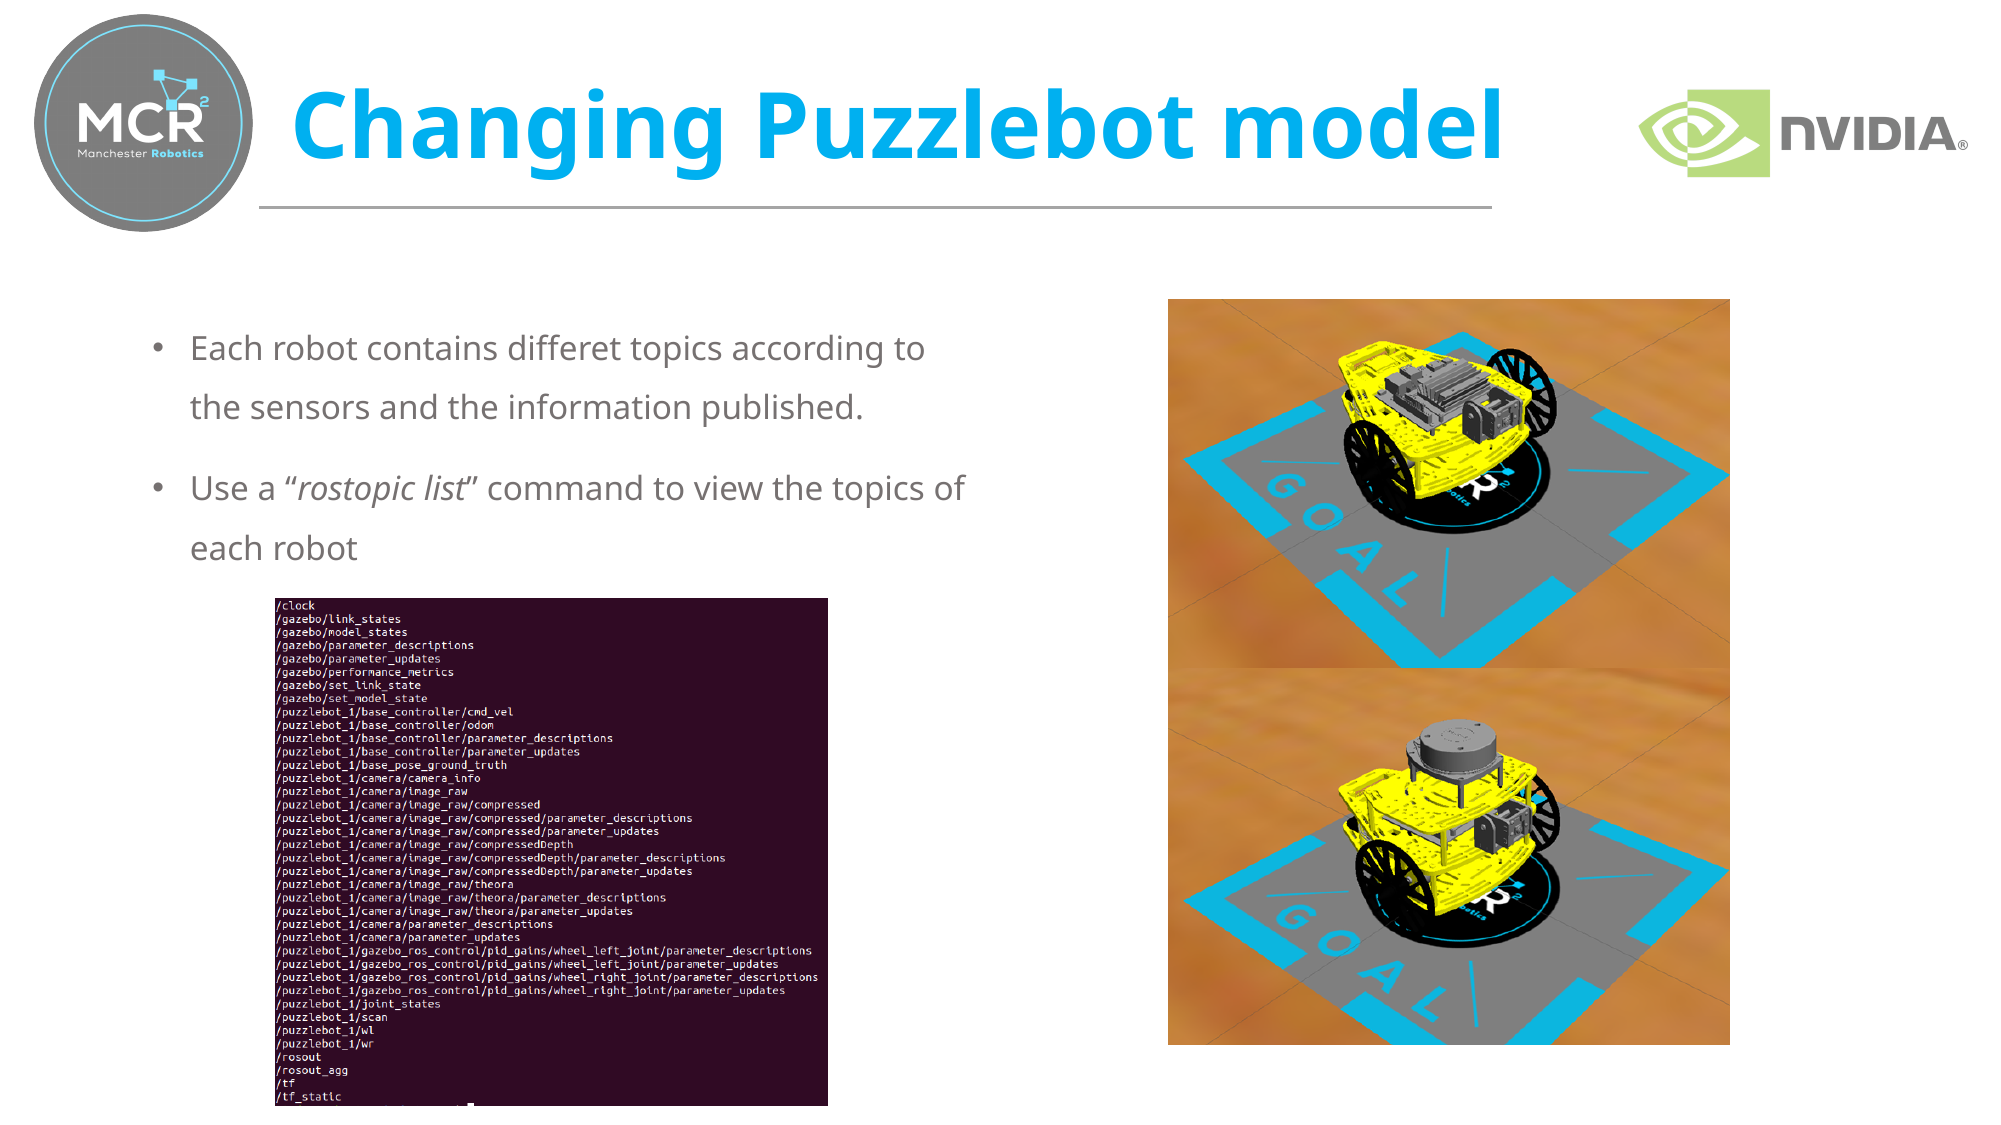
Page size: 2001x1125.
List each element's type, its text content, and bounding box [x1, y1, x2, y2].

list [1168, 299, 1730, 1045]
picture [275, 598, 828, 1106]
list Each robot contains differet topics according to the sensors and the information published. Use a “rostopic list” command to view the topics of each robot [137, 299, 988, 1014]
title Changing Puzzlebot model [275, 19, 1615, 238]
